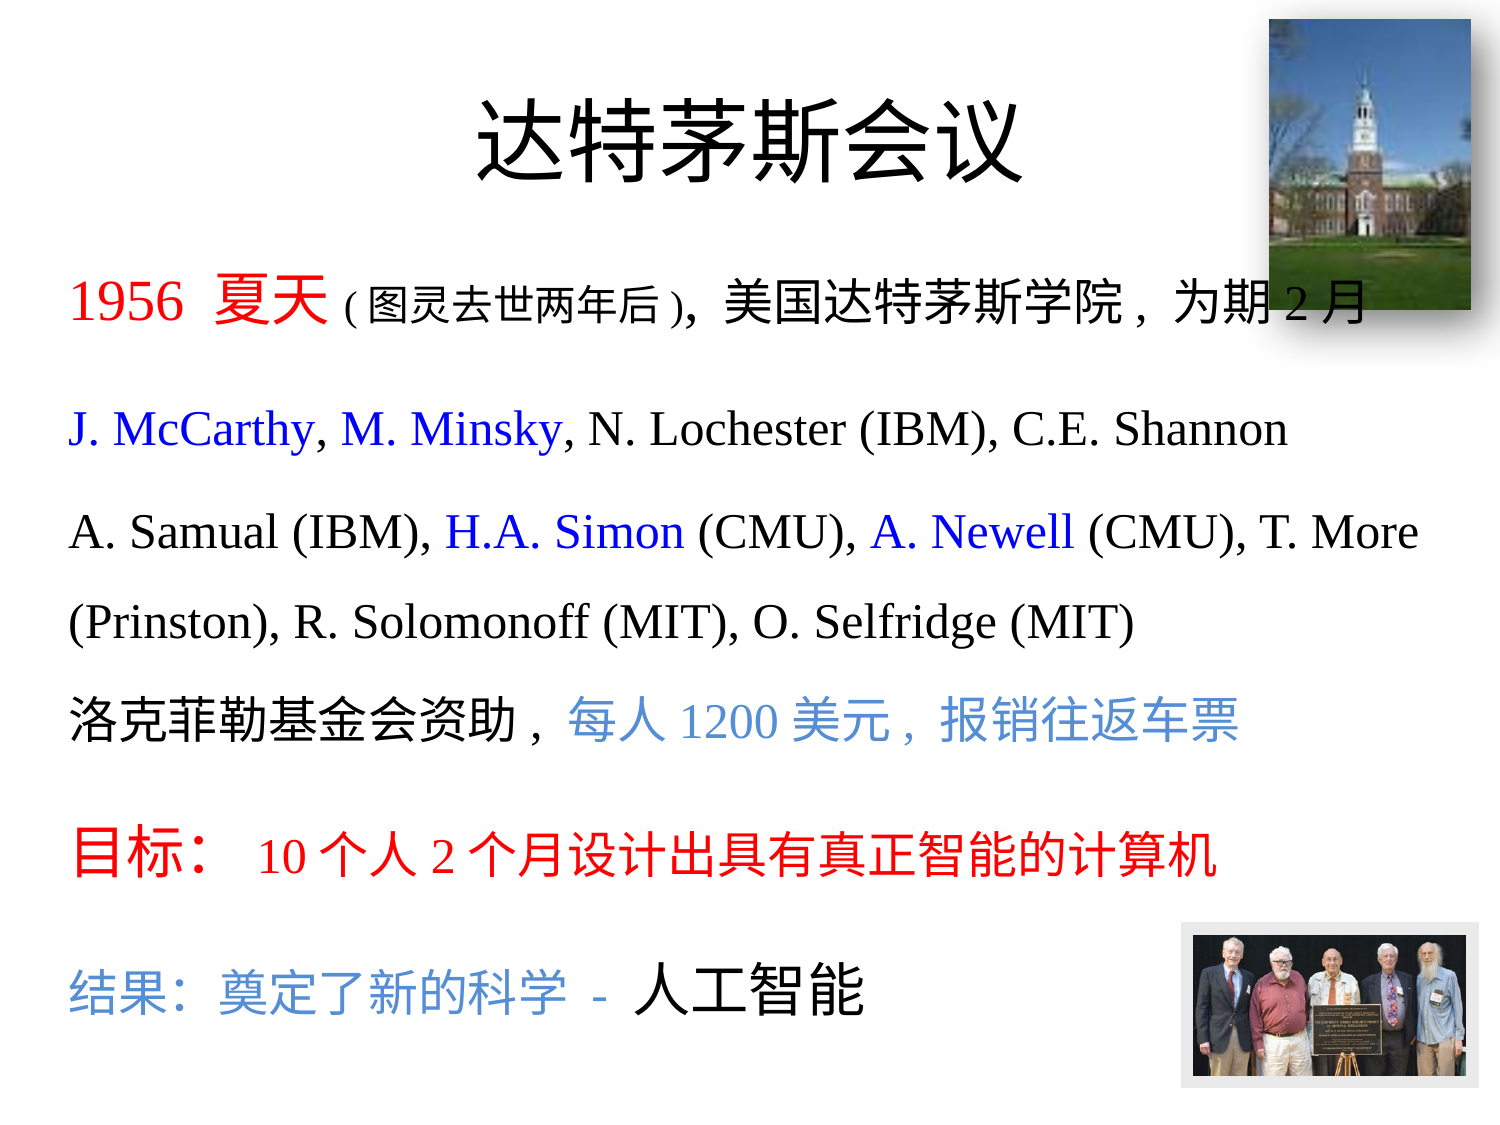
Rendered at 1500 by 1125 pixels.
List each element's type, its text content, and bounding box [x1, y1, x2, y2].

text_box 1956 夏天(图灵去世两年后), 美国达特茅斯学院, 为期2月 J. McCarthy, M. Minsky, N. Lochester (IBM), C.E. Shannon A. Samual (IBM), H.A. Simon (CMU), A. Newell (CMU), T. More (Prinston), R. Solomonoff (MIT), O. Selfridge (MIT) 洛克菲勒基金会资助, 每人1200美元, 报销往返车票 目标：10个人2个月设计出具有真正智能的计算机 结果：奠定了新的科学 - 人工智能 [53, 219, 1447, 1068]
title 达特茅斯会议 [75, 45, 1255, 219]
picture [1186, 928, 1473, 1083]
picture [1269, 18, 1471, 310]
